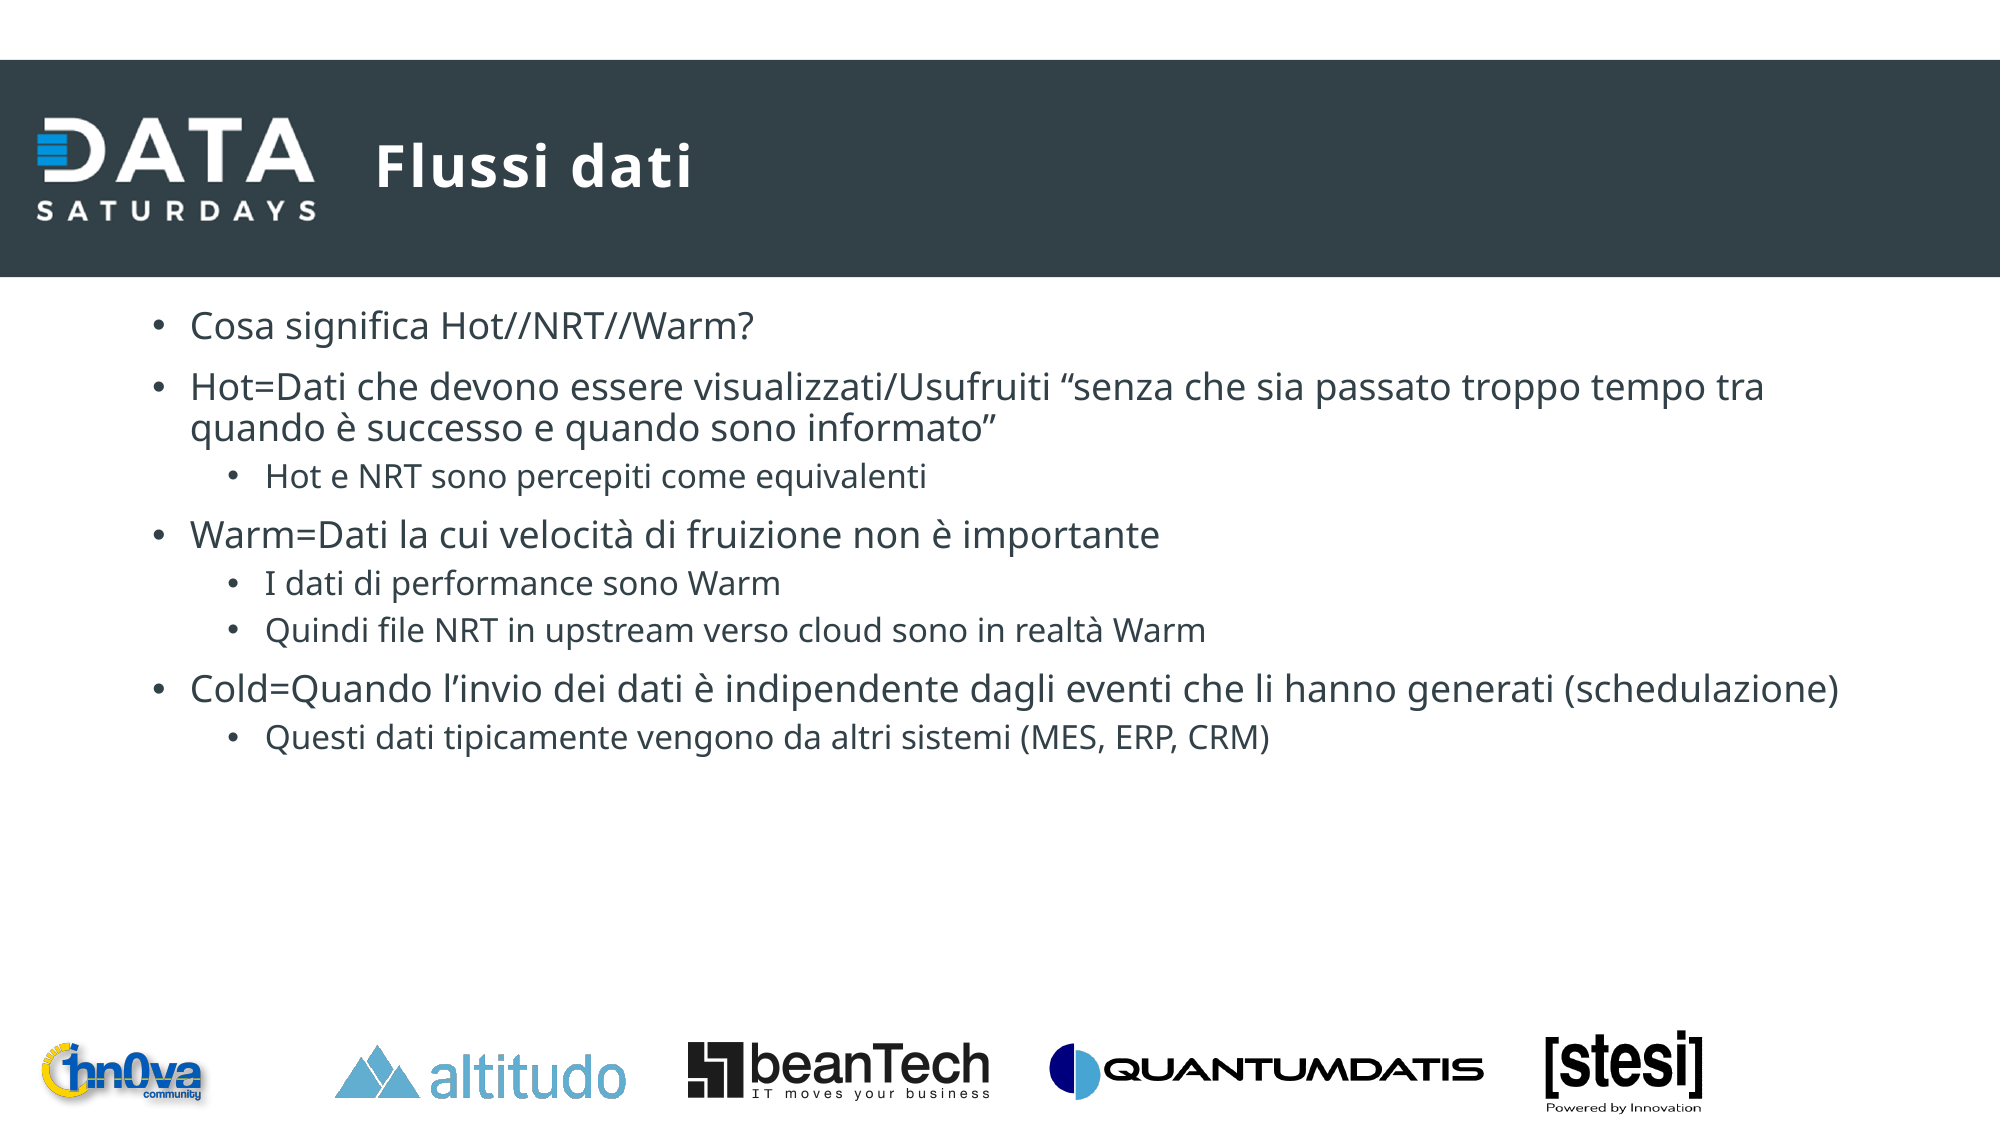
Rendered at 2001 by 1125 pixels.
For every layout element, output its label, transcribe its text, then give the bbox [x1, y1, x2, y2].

picture [41, 1041, 202, 1102]
picture [1047, 1041, 1485, 1102]
picture [688, 1042, 989, 1101]
picture [331, 1034, 630, 1109]
list Cosa significa Hot//NRT//Warm? Hot=Dati che devono essere visualizzati/Usufruiti “senza che sia passato troppo tempo tra quando è successo e quando sono informato” Hot e NRT sono percepiti come equivalenti Warm=Dati la cui velocità di fruizione non è importante I dati di performance sono Warm Quindi file NRT in upstream verso cloud sono in realtà Warm Cold=Quando l’invio dei dati è indipendente dagli eventi che li hanno generati (schedulazione) Questi dati tipicamente vengono da altri sistemi (MES, ERP, CRM) [137, 299, 1863, 1014]
picture [19, 102, 332, 235]
picture [1544, 1029, 1704, 1115]
title Flussi dati [359, 59, 1863, 278]
